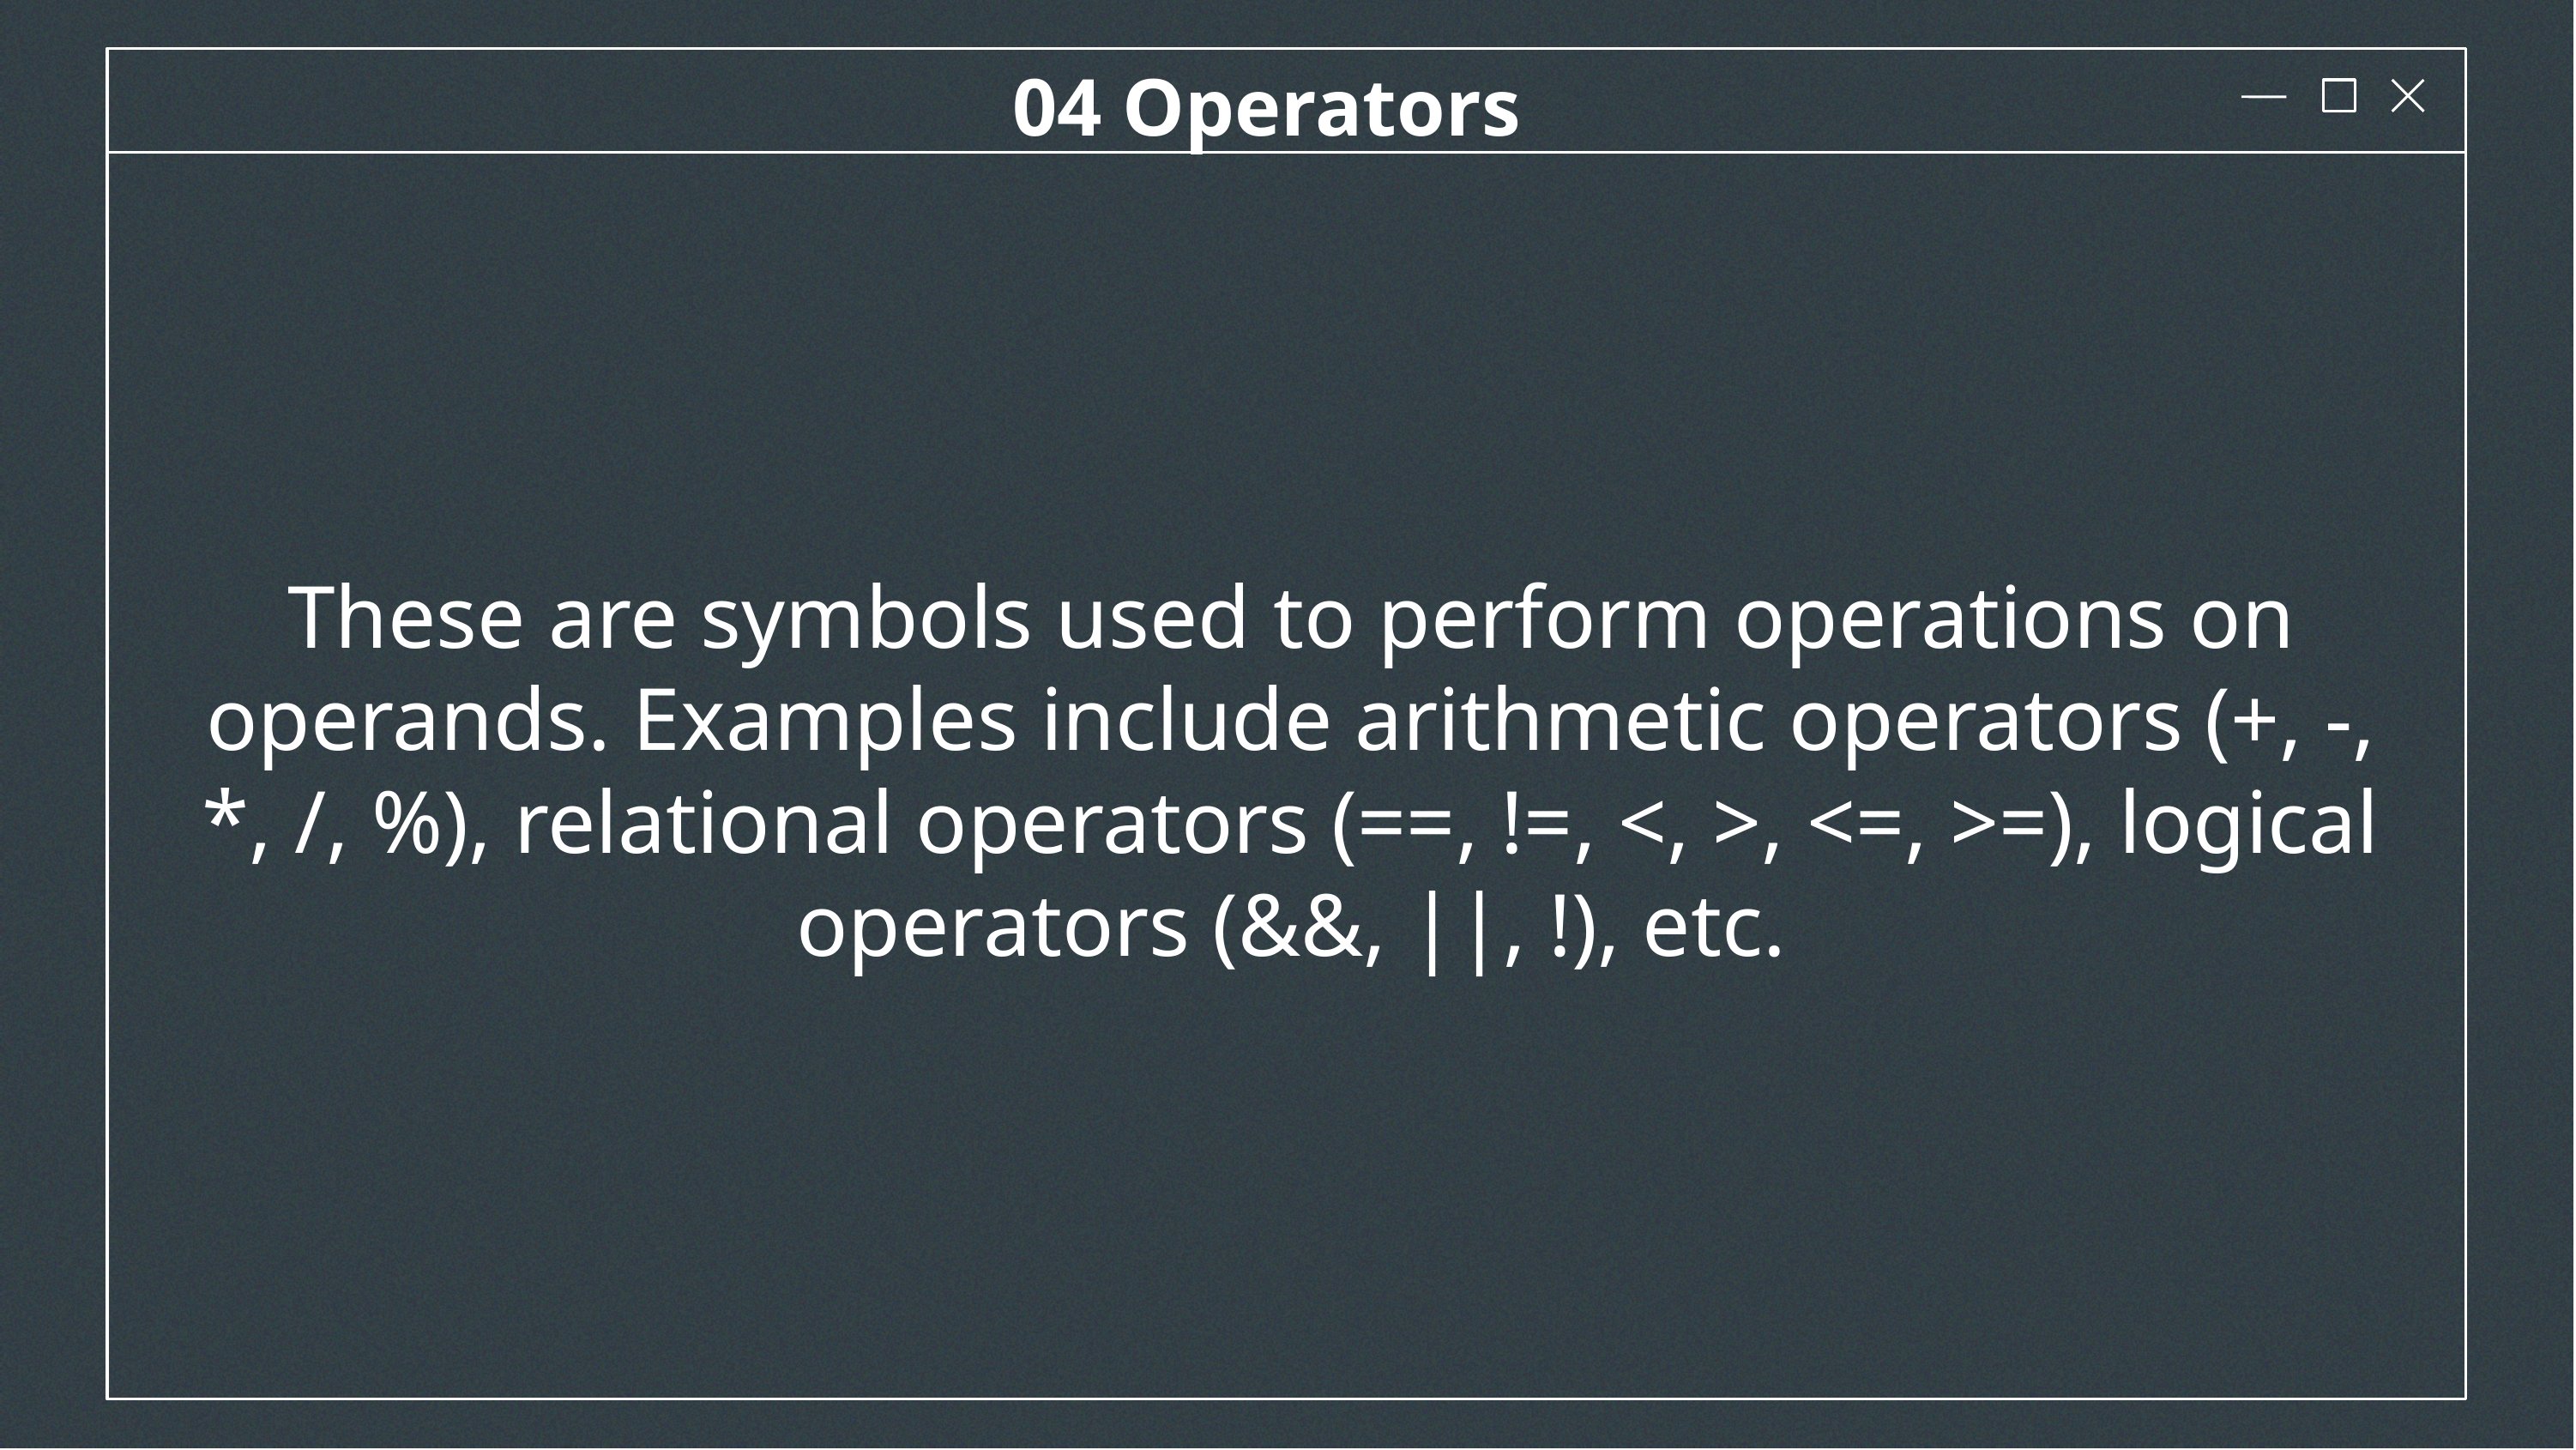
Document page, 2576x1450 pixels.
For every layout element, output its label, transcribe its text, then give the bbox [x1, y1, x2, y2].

text_box These are symbols used to perform operations on operands. Examples include arithmetic operators (+, -, *, /, %), relational operators (==, !=, <, >, <=, >=), logical operators (&&, ||, !), etc. [177, 555, 2407, 1267]
text_box 04 Operators [152, 51, 2382, 178]
picture [0, 0, 2573, 1448]
